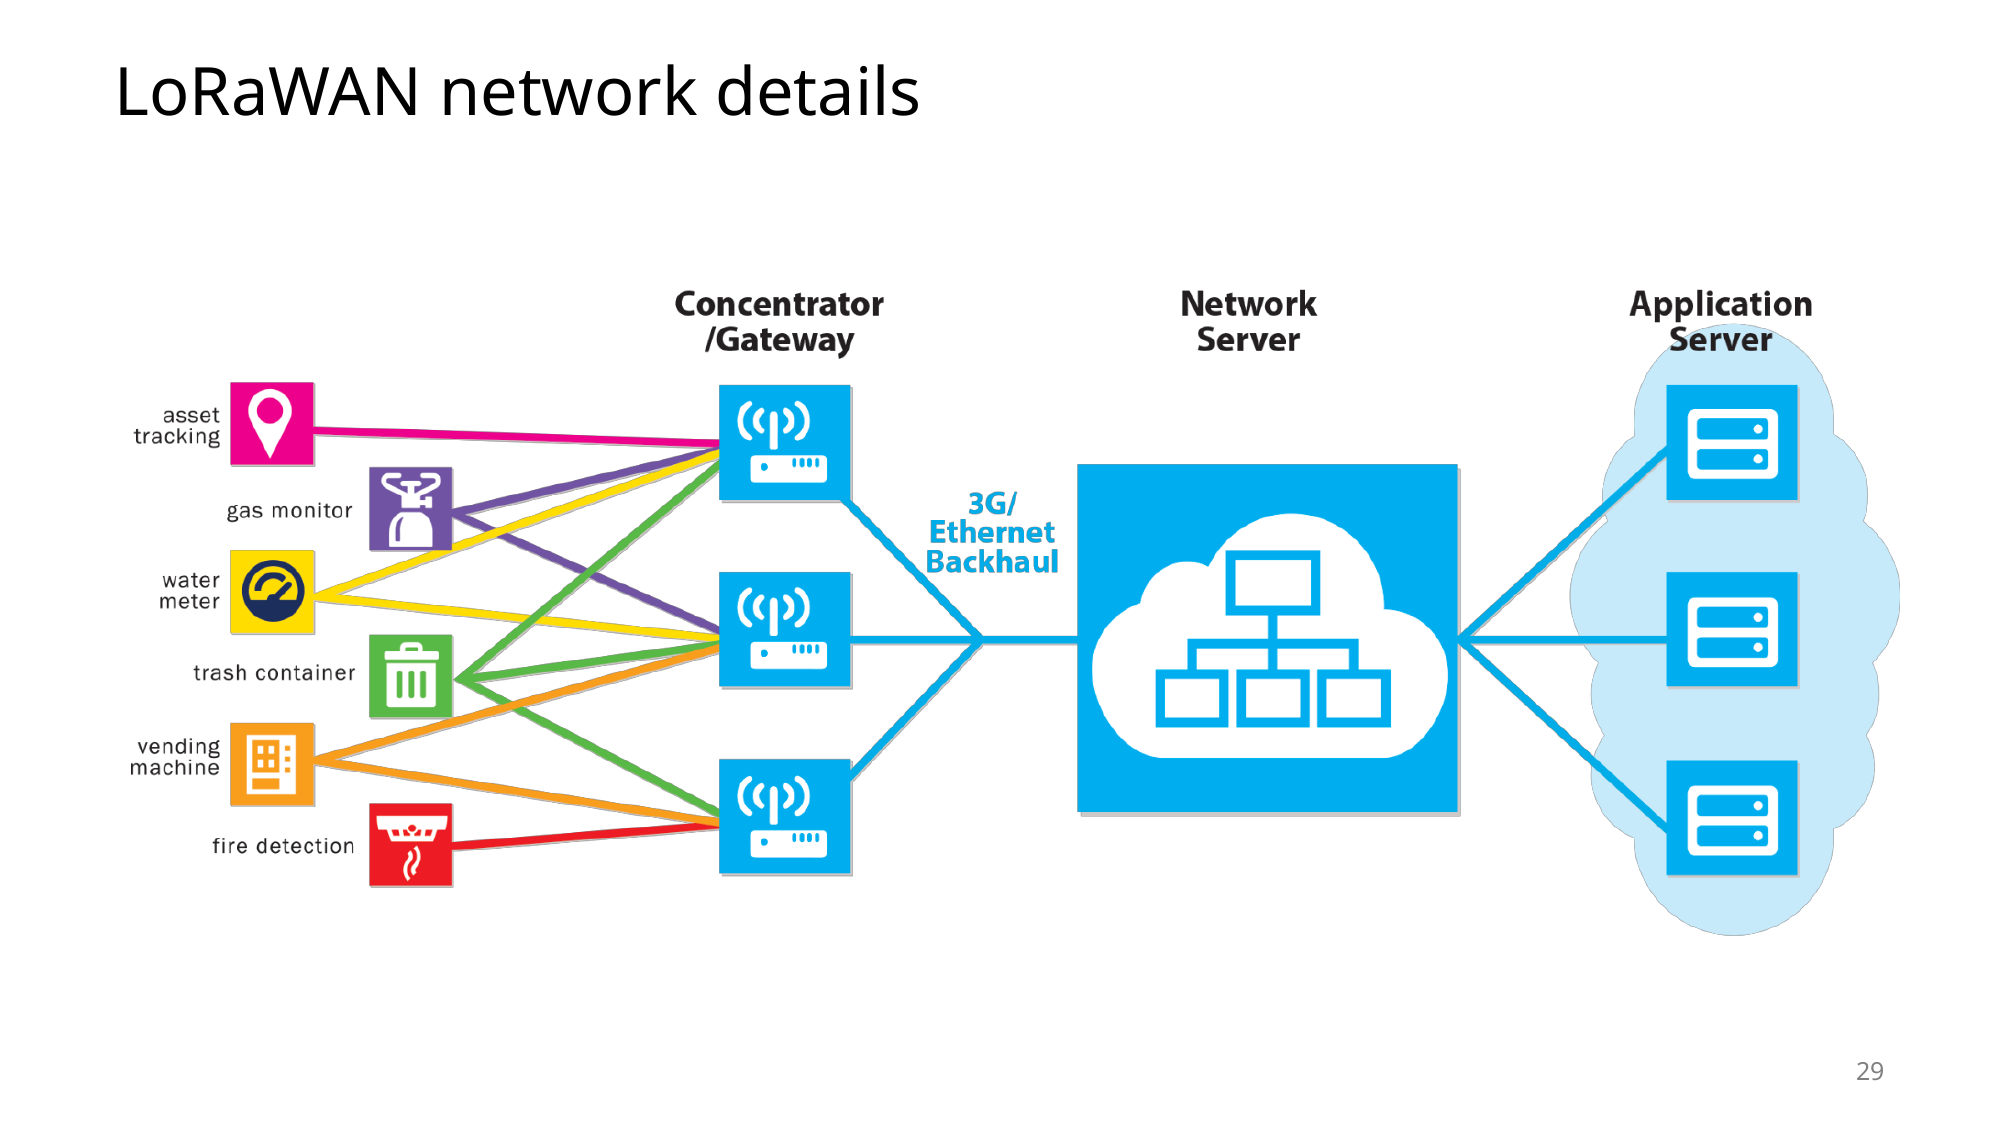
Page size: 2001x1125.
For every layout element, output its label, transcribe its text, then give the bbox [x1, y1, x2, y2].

slide_number 29 [1749, 1042, 1900, 1103]
picture [131, 273, 1900, 938]
title LoRaWAN network details [99, 37, 1900, 150]
